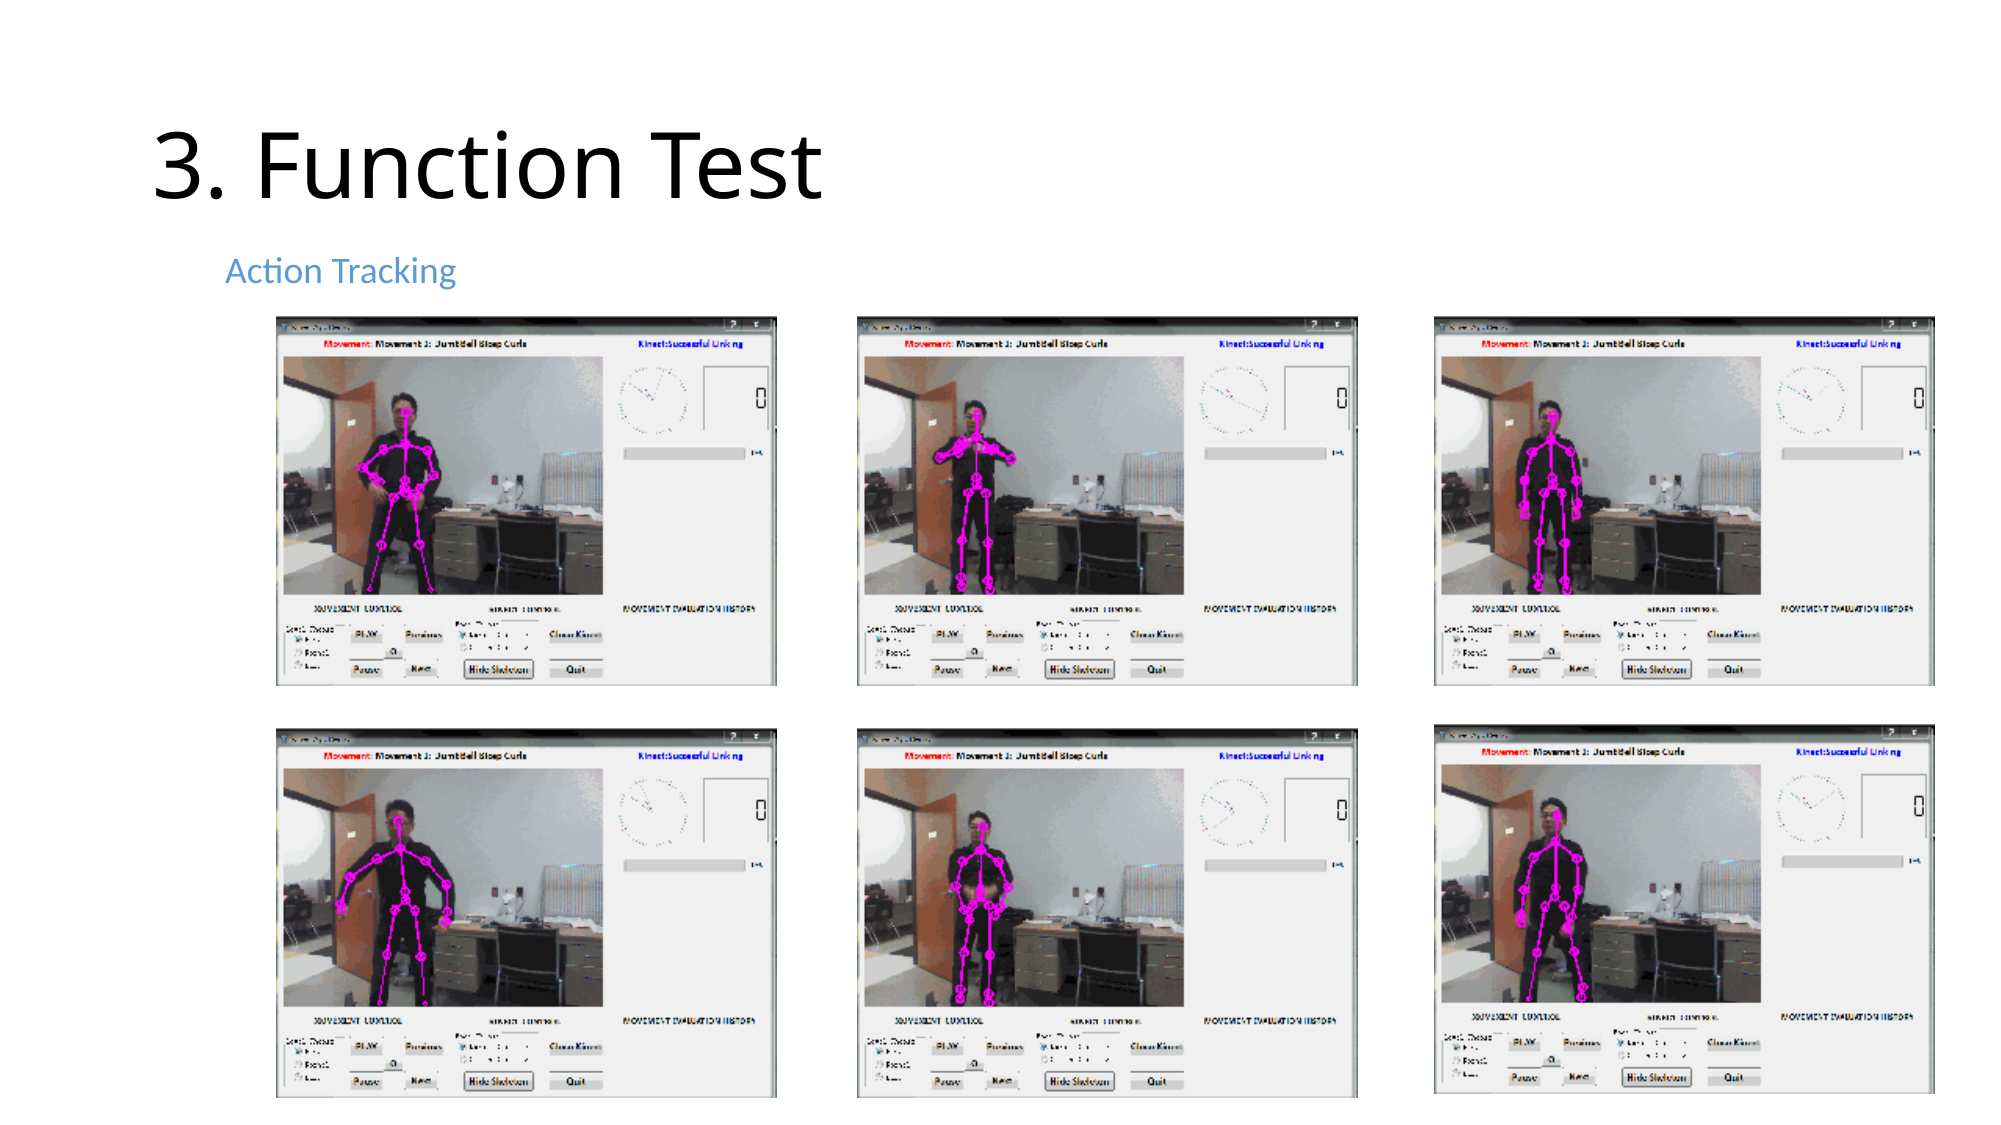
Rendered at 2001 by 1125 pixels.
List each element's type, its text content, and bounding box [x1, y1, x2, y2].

picture [1434, 316, 1935, 686]
picture [1434, 724, 1935, 1094]
title 3. Function Test [137, 59, 1863, 278]
picture [276, 728, 777, 1098]
picture [857, 316, 1358, 686]
picture [857, 728, 1358, 1098]
text_box Action Tracking [210, 239, 472, 299]
picture [276, 316, 777, 686]
